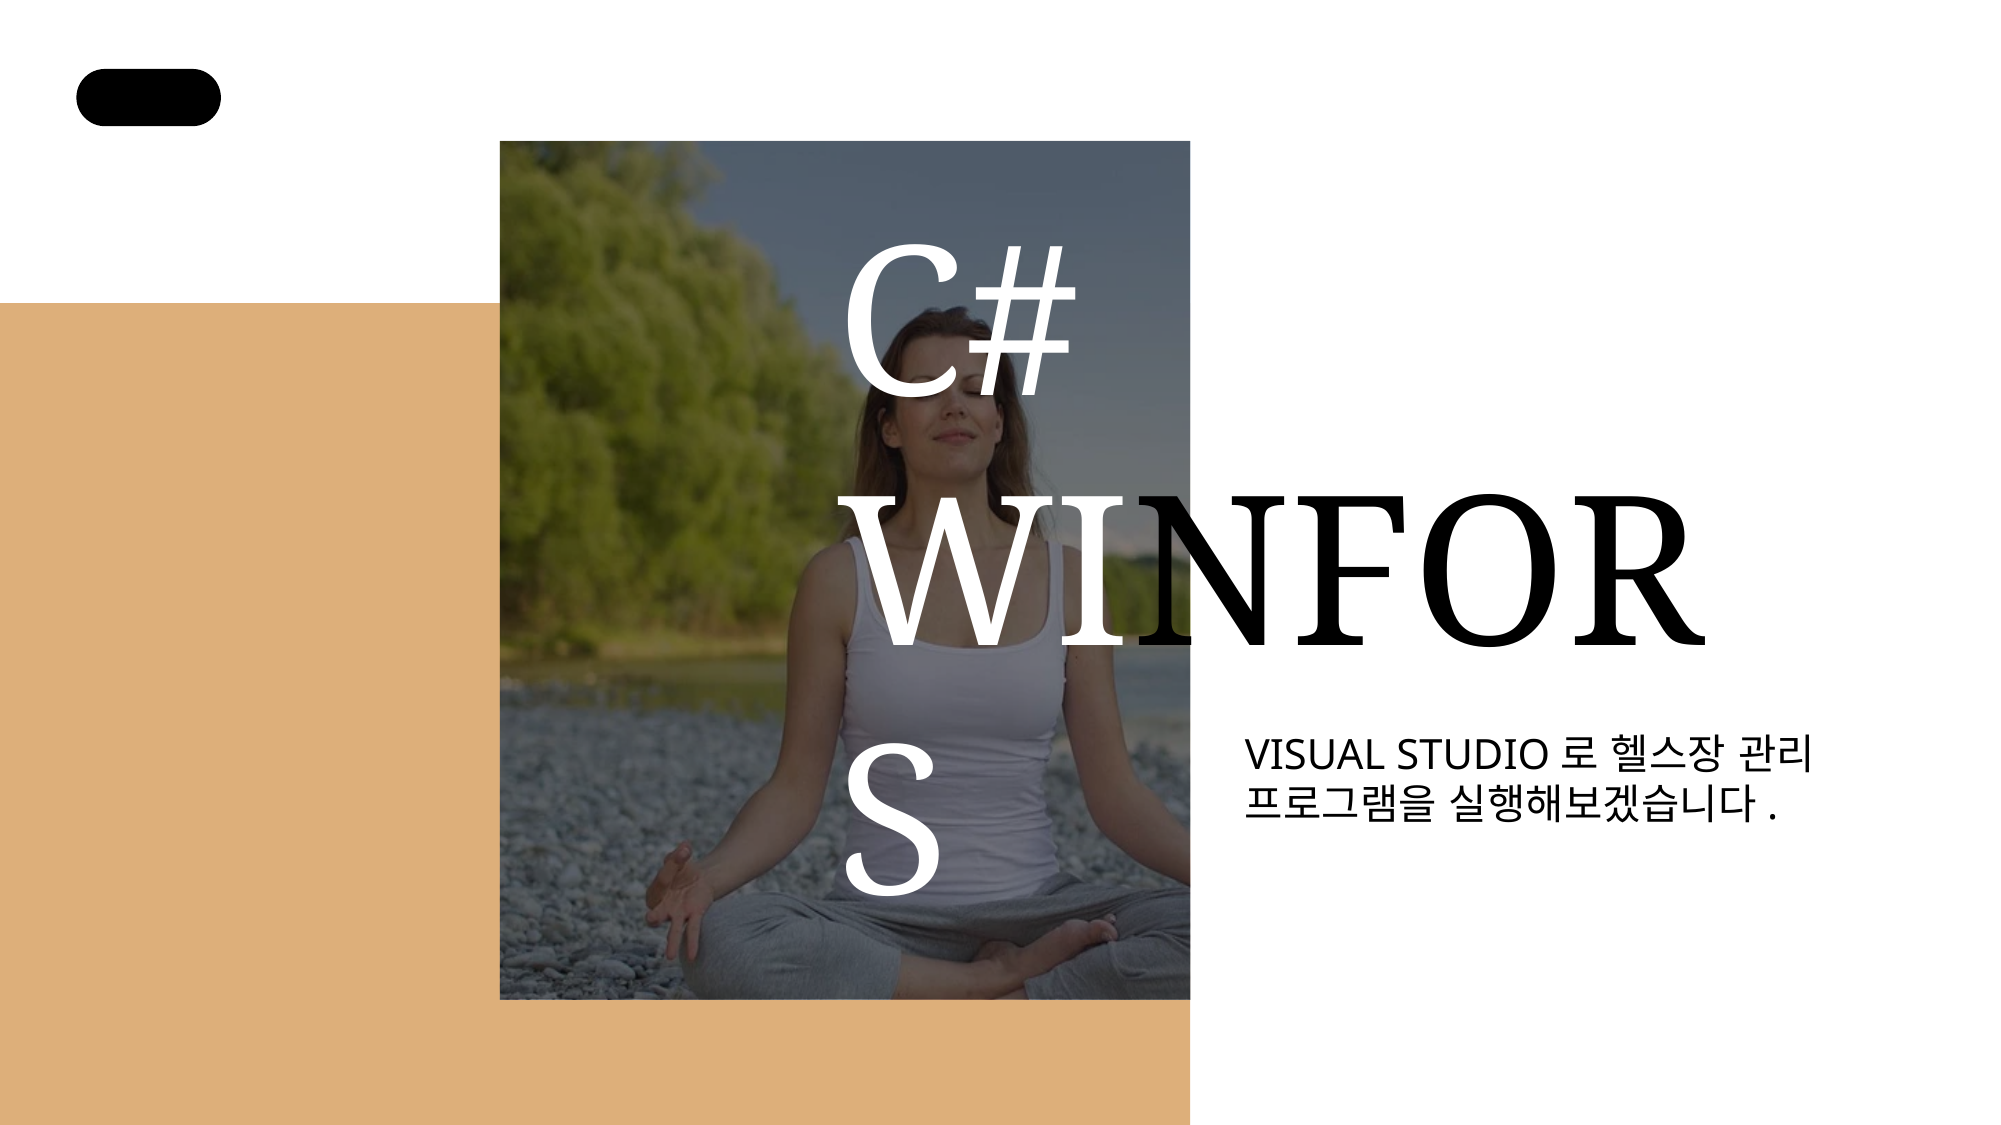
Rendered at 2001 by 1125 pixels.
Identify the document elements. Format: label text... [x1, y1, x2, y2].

text_box VISUAL STUDIO로 헬스장 관리 프로그램을 실행해보겠습니다. [1230, 720, 1969, 835]
text_box [0, 302, 1191, 1125]
picture [499, 141, 1191, 1000]
text_box C# WINFORMS [1191, 179, 1942, 945]
text_box [75, 67, 222, 128]
